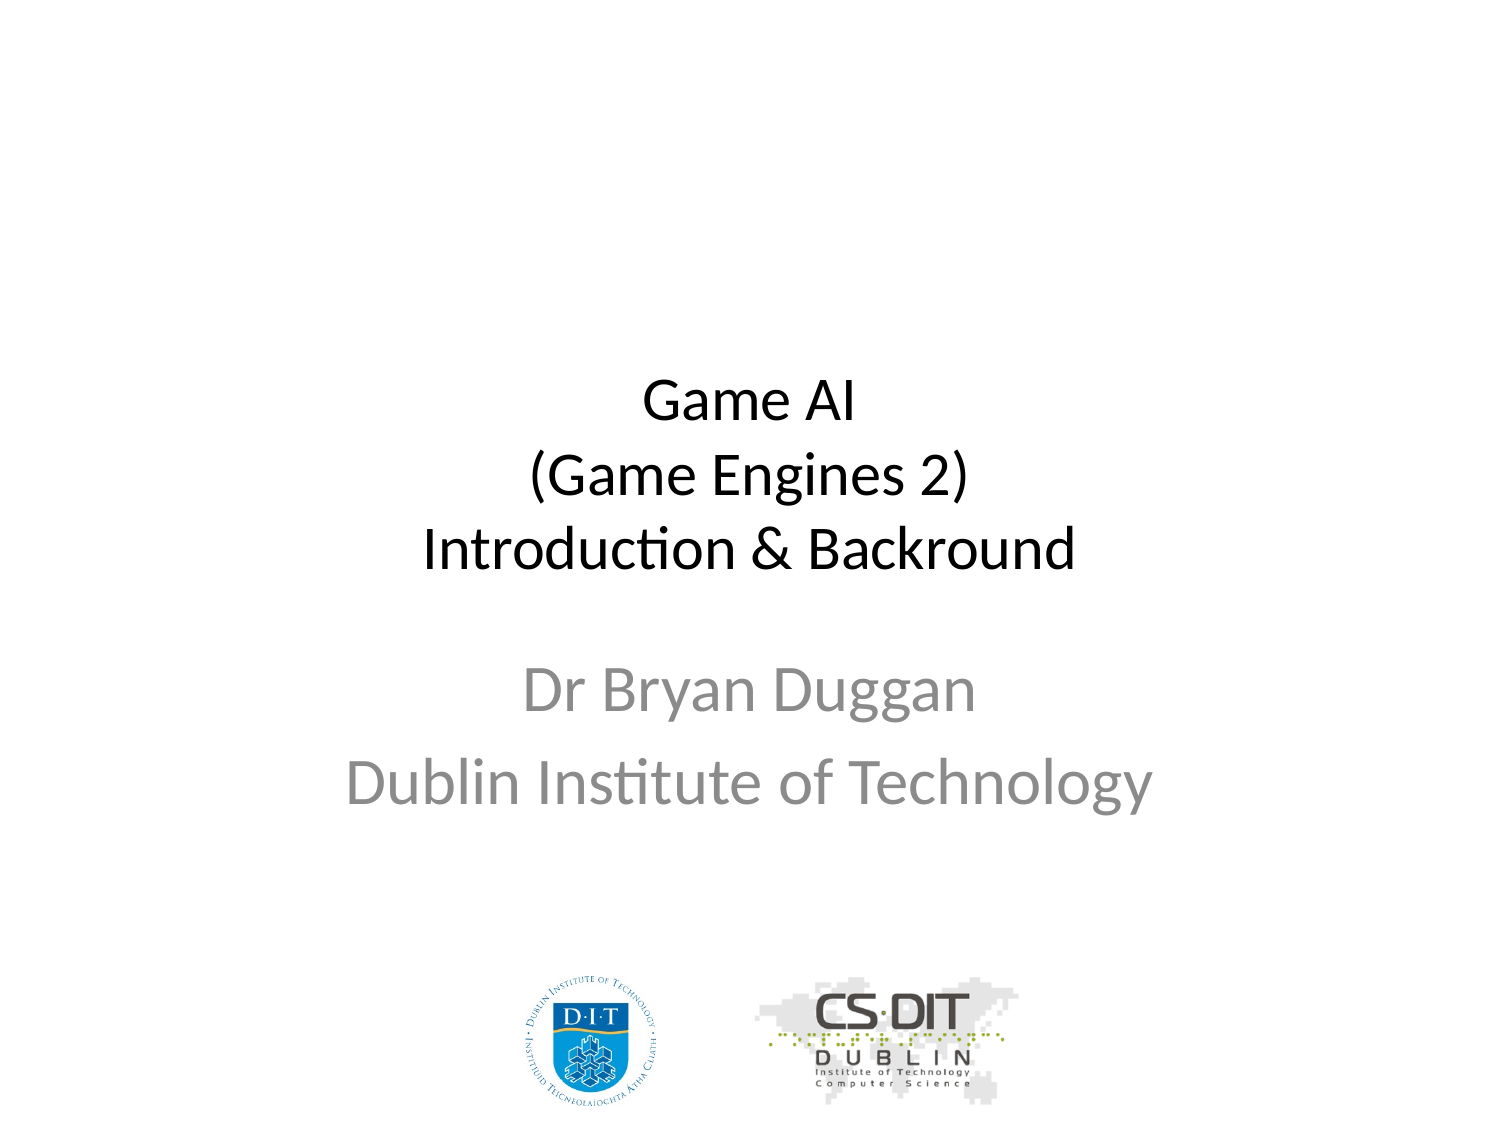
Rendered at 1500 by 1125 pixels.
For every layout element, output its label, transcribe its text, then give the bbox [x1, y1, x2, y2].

title Game AI (Game Engines 2) Introduction & Backround [112, 349, 1388, 591]
picture [525, 976, 656, 1106]
subtitle Dr Bryan Duggan Dublin Institute of Technology [225, 637, 1275, 925]
picture [738, 938, 1034, 1125]
